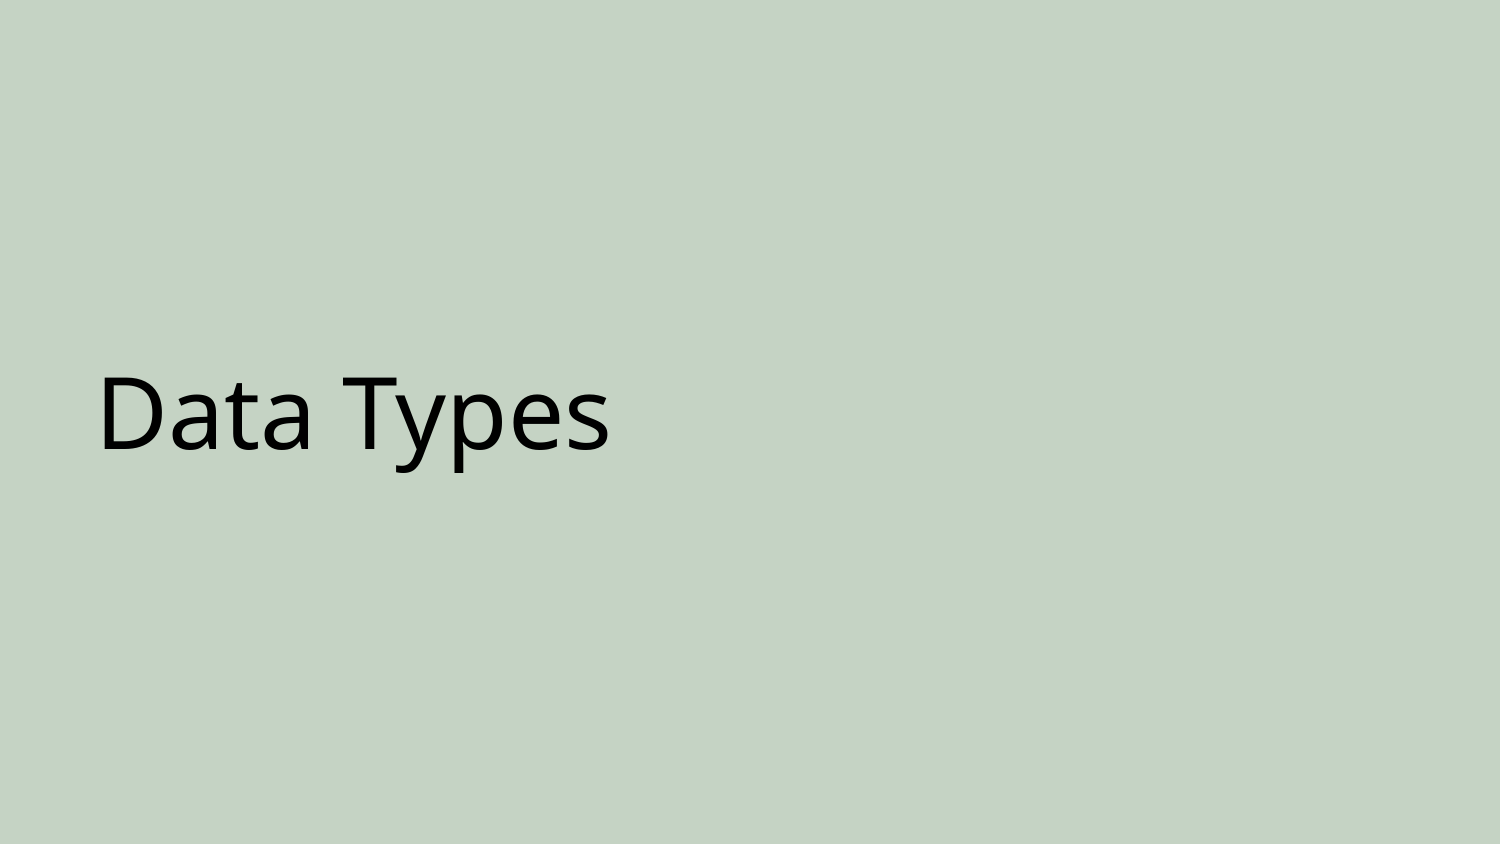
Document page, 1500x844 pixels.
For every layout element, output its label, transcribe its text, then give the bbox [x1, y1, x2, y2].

title Data Types [79, 73, 1126, 746]
